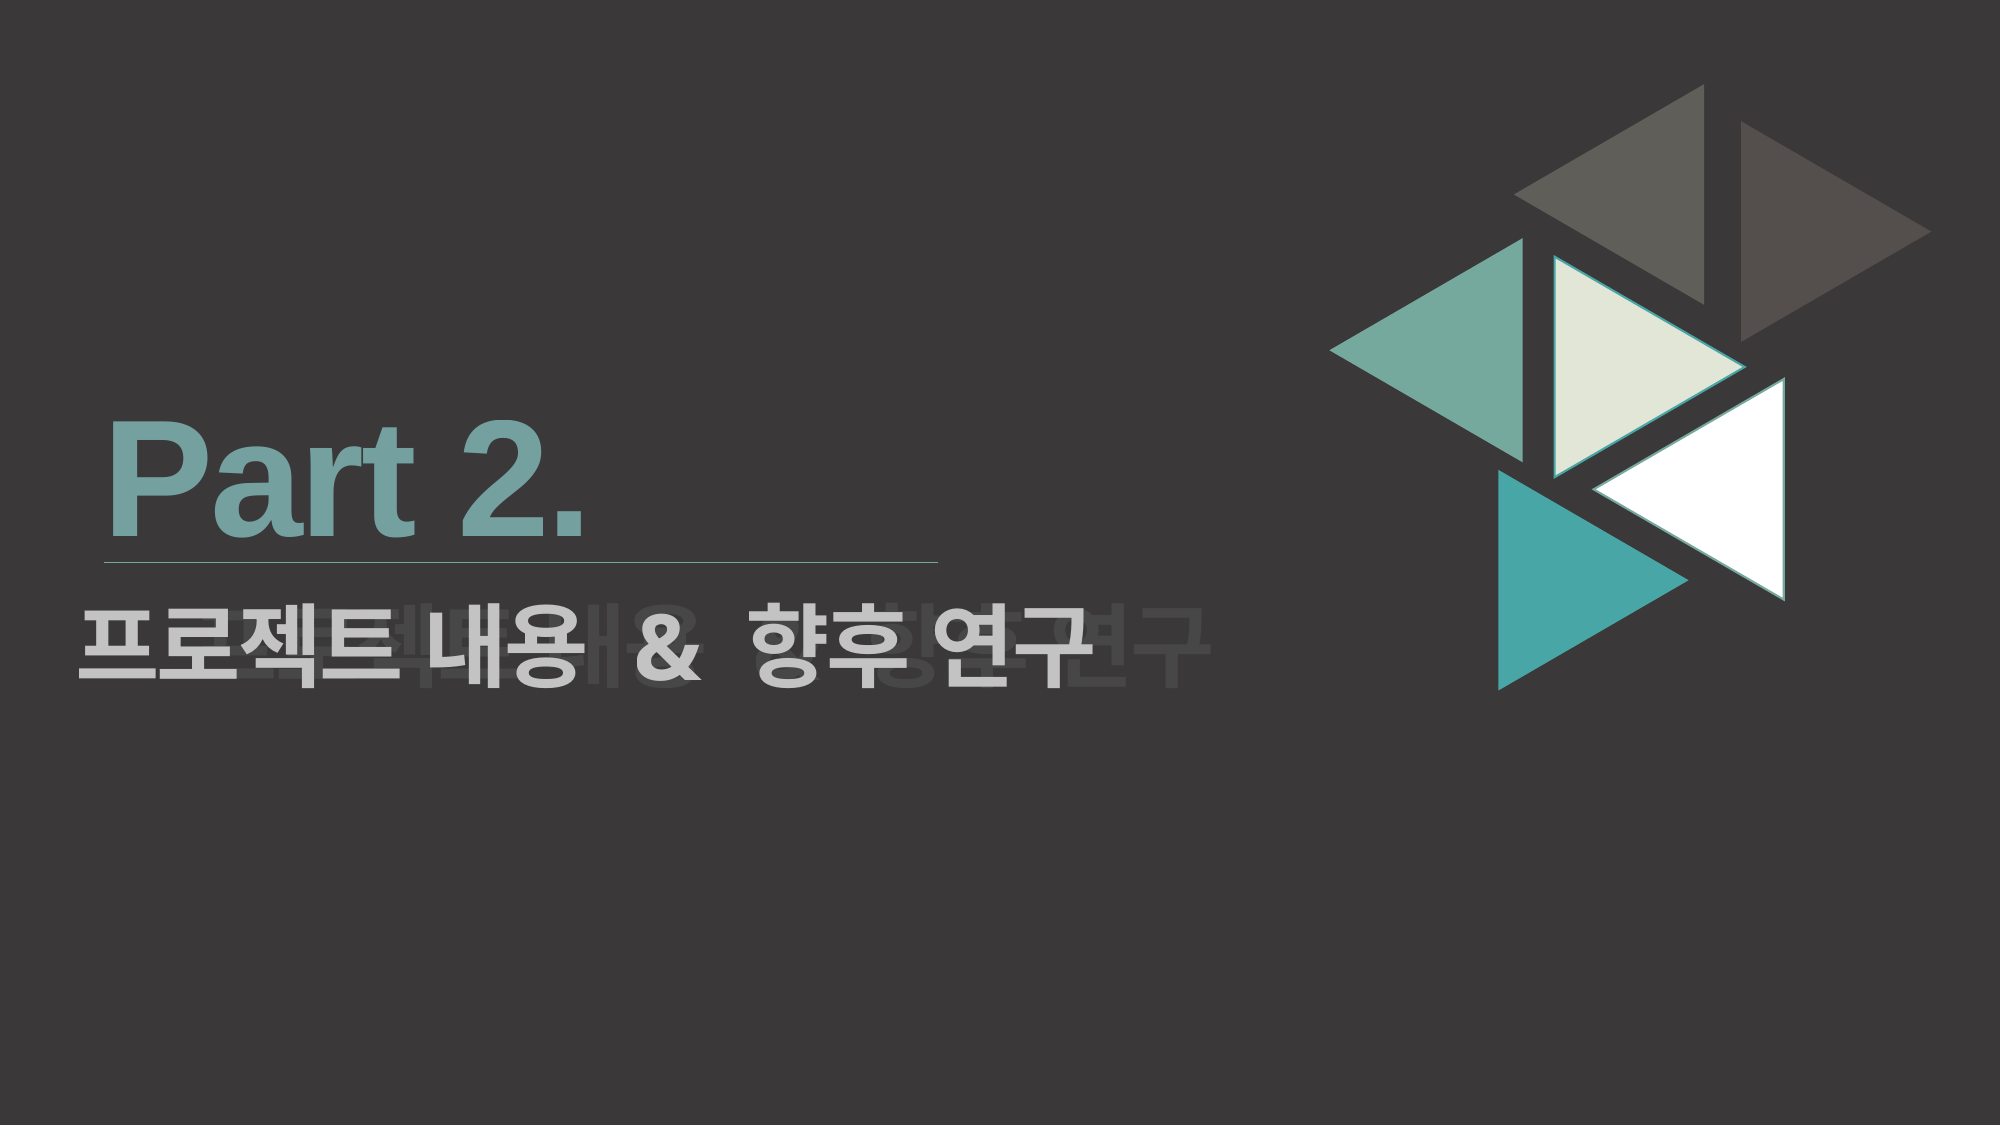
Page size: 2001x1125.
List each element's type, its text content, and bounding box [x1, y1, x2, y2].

text_box Part 2. [87, 362, 609, 578]
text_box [95, 580, 1195, 708]
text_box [1331, 84, 1932, 691]
